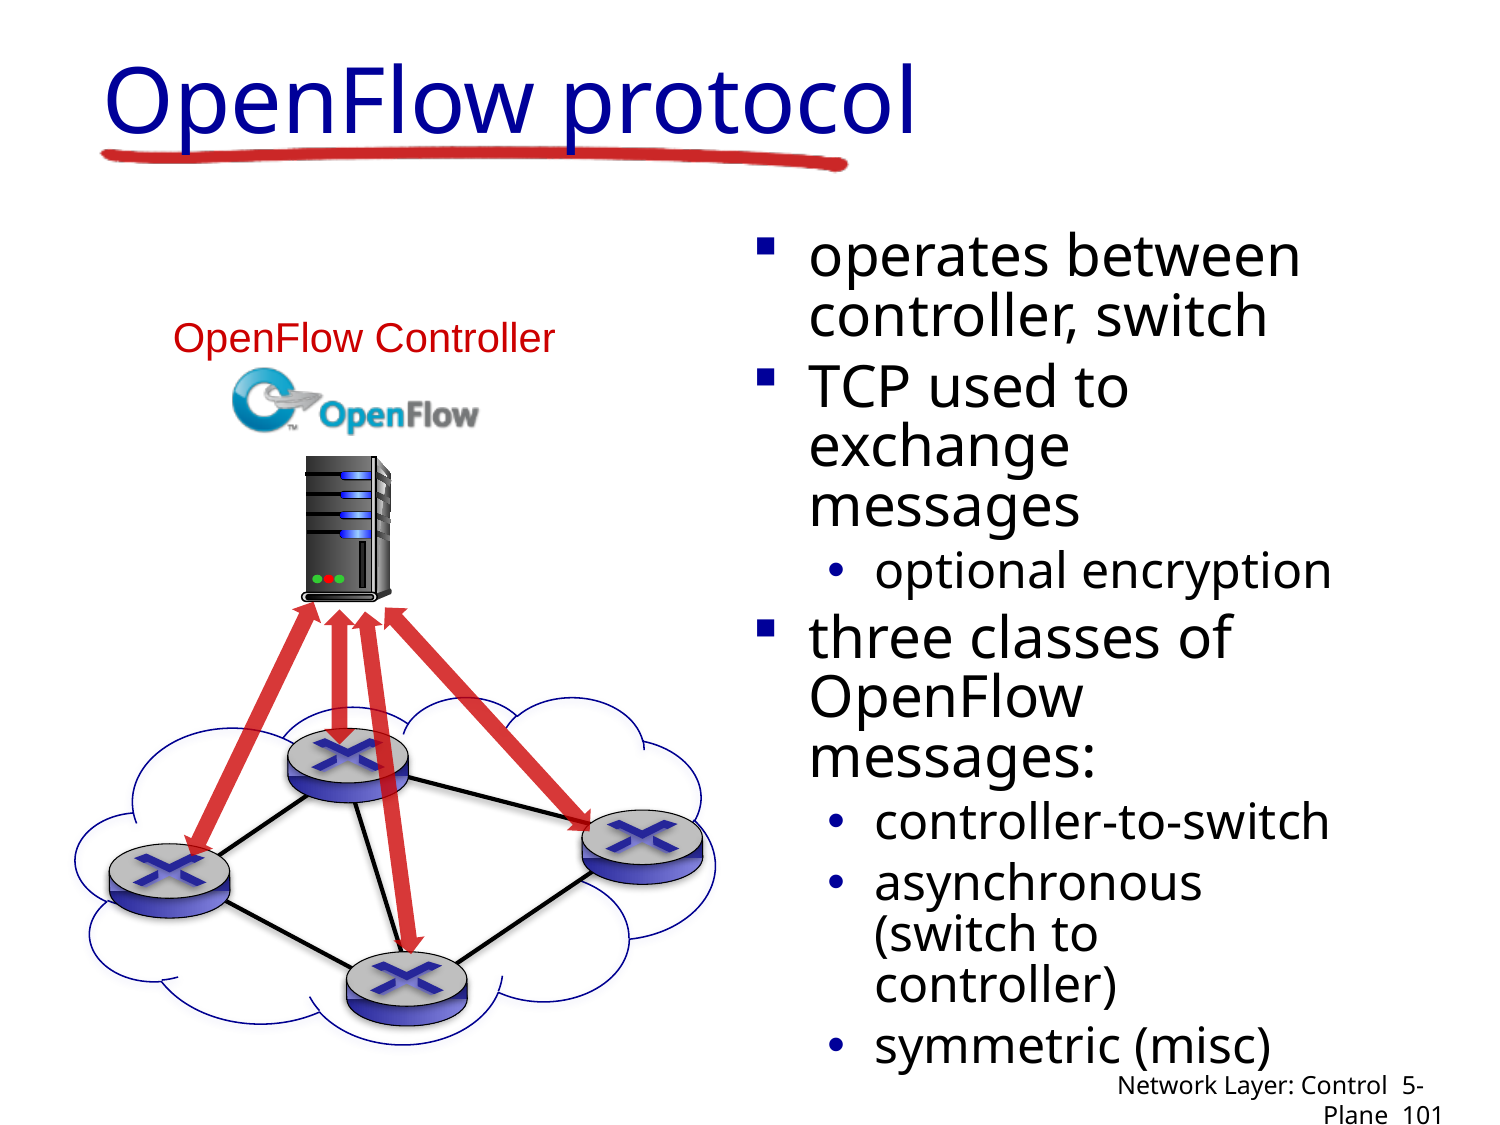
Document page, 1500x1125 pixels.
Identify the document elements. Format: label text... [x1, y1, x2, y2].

list operates between controller, switch TCP used to exchange messages optional encryption three classes of OpenFlow messages: controller-to-switch asynchronous (switch to controller) symmetric (misc) [737, 221, 1363, 985]
picture [97, 139, 857, 181]
footer Network Layer: Control Plane [1045, 1062, 1404, 1102]
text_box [75, 303, 716, 1044]
slide_number 5-101 [1387, 1062, 1478, 1107]
title OpenFlow protocol [87, 2, 1363, 191]
